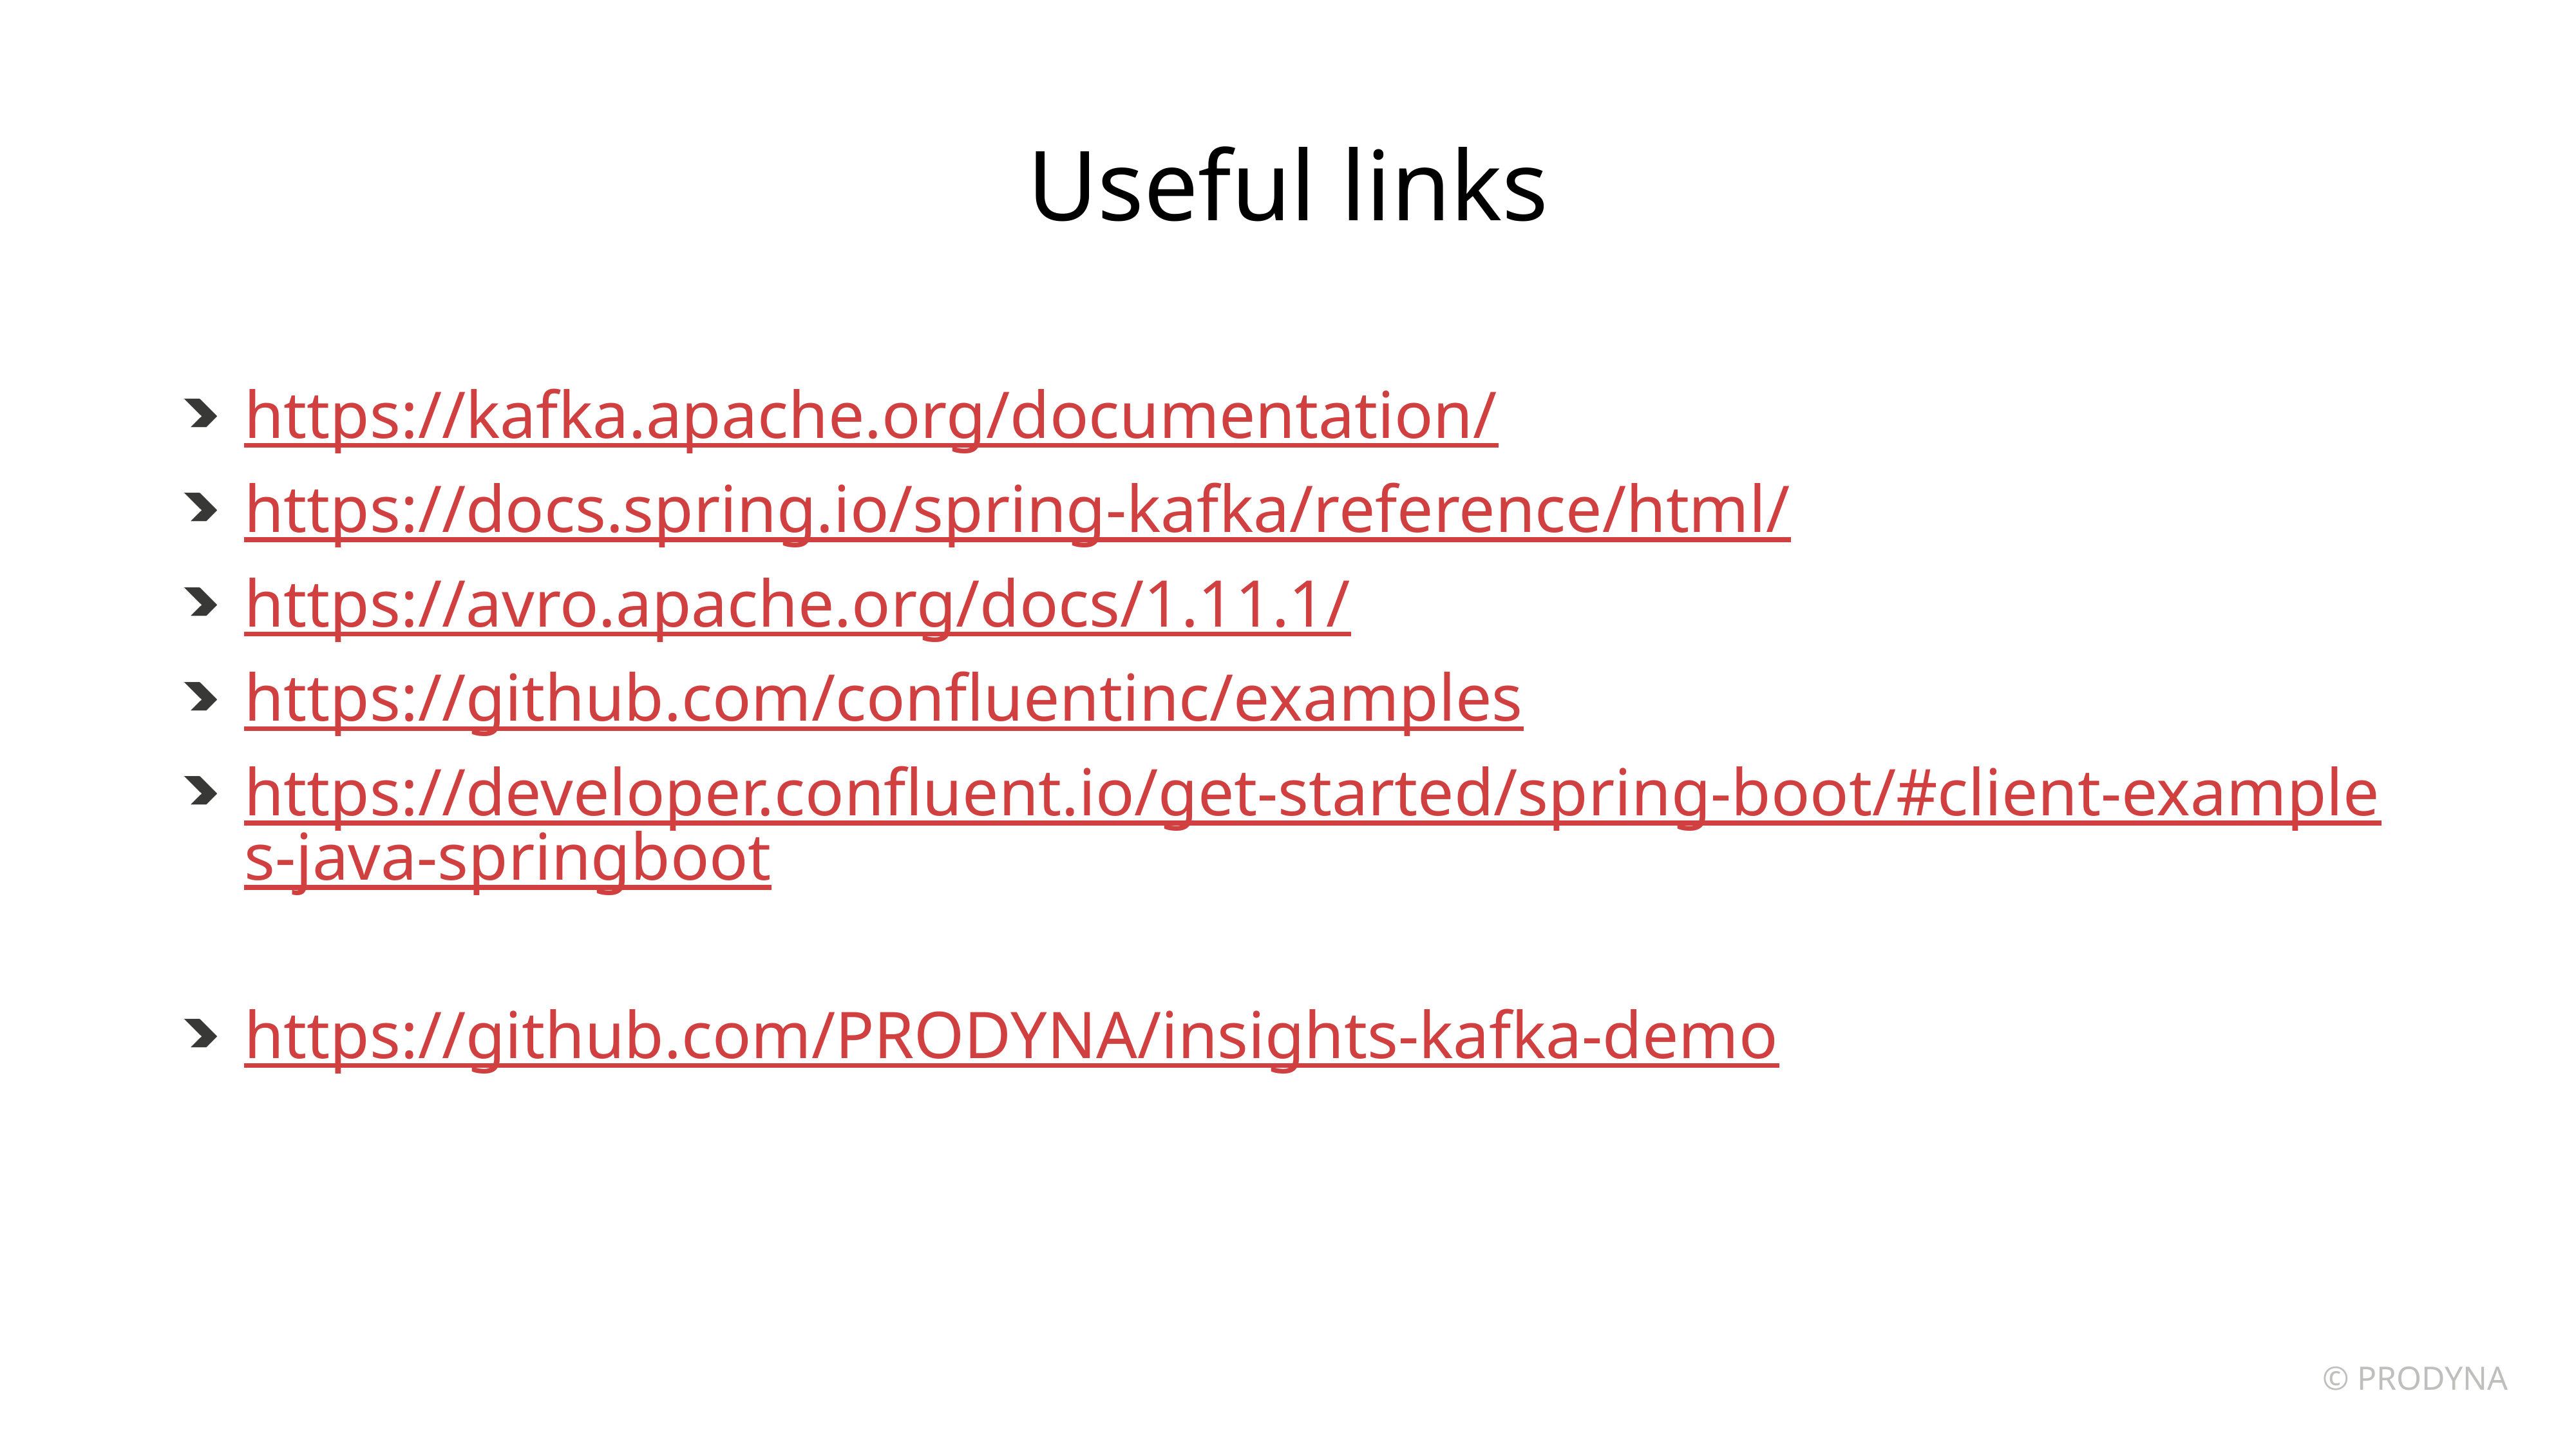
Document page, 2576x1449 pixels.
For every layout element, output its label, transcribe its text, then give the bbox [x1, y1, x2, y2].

picture [184, 772, 217, 818]
picture [184, 583, 217, 629]
list https://kafka.apache.org/documentation/ https://docs.spring.io/spring-kafka/reference/html/ https://avro.apache.org/docs/1.11.1/ https://github.com/confluentinc/examples https://developer.confluent.io/get-started/spring-boot/#client-examples-java-springboot https://github.com/PRODYNA/insights-kafka-demo [174, 368, 2402, 1307]
picture [184, 1015, 217, 1061]
picture [184, 395, 217, 440]
picture [184, 678, 217, 724]
list Useful links [174, 133, 2402, 240]
picture [184, 489, 217, 535]
